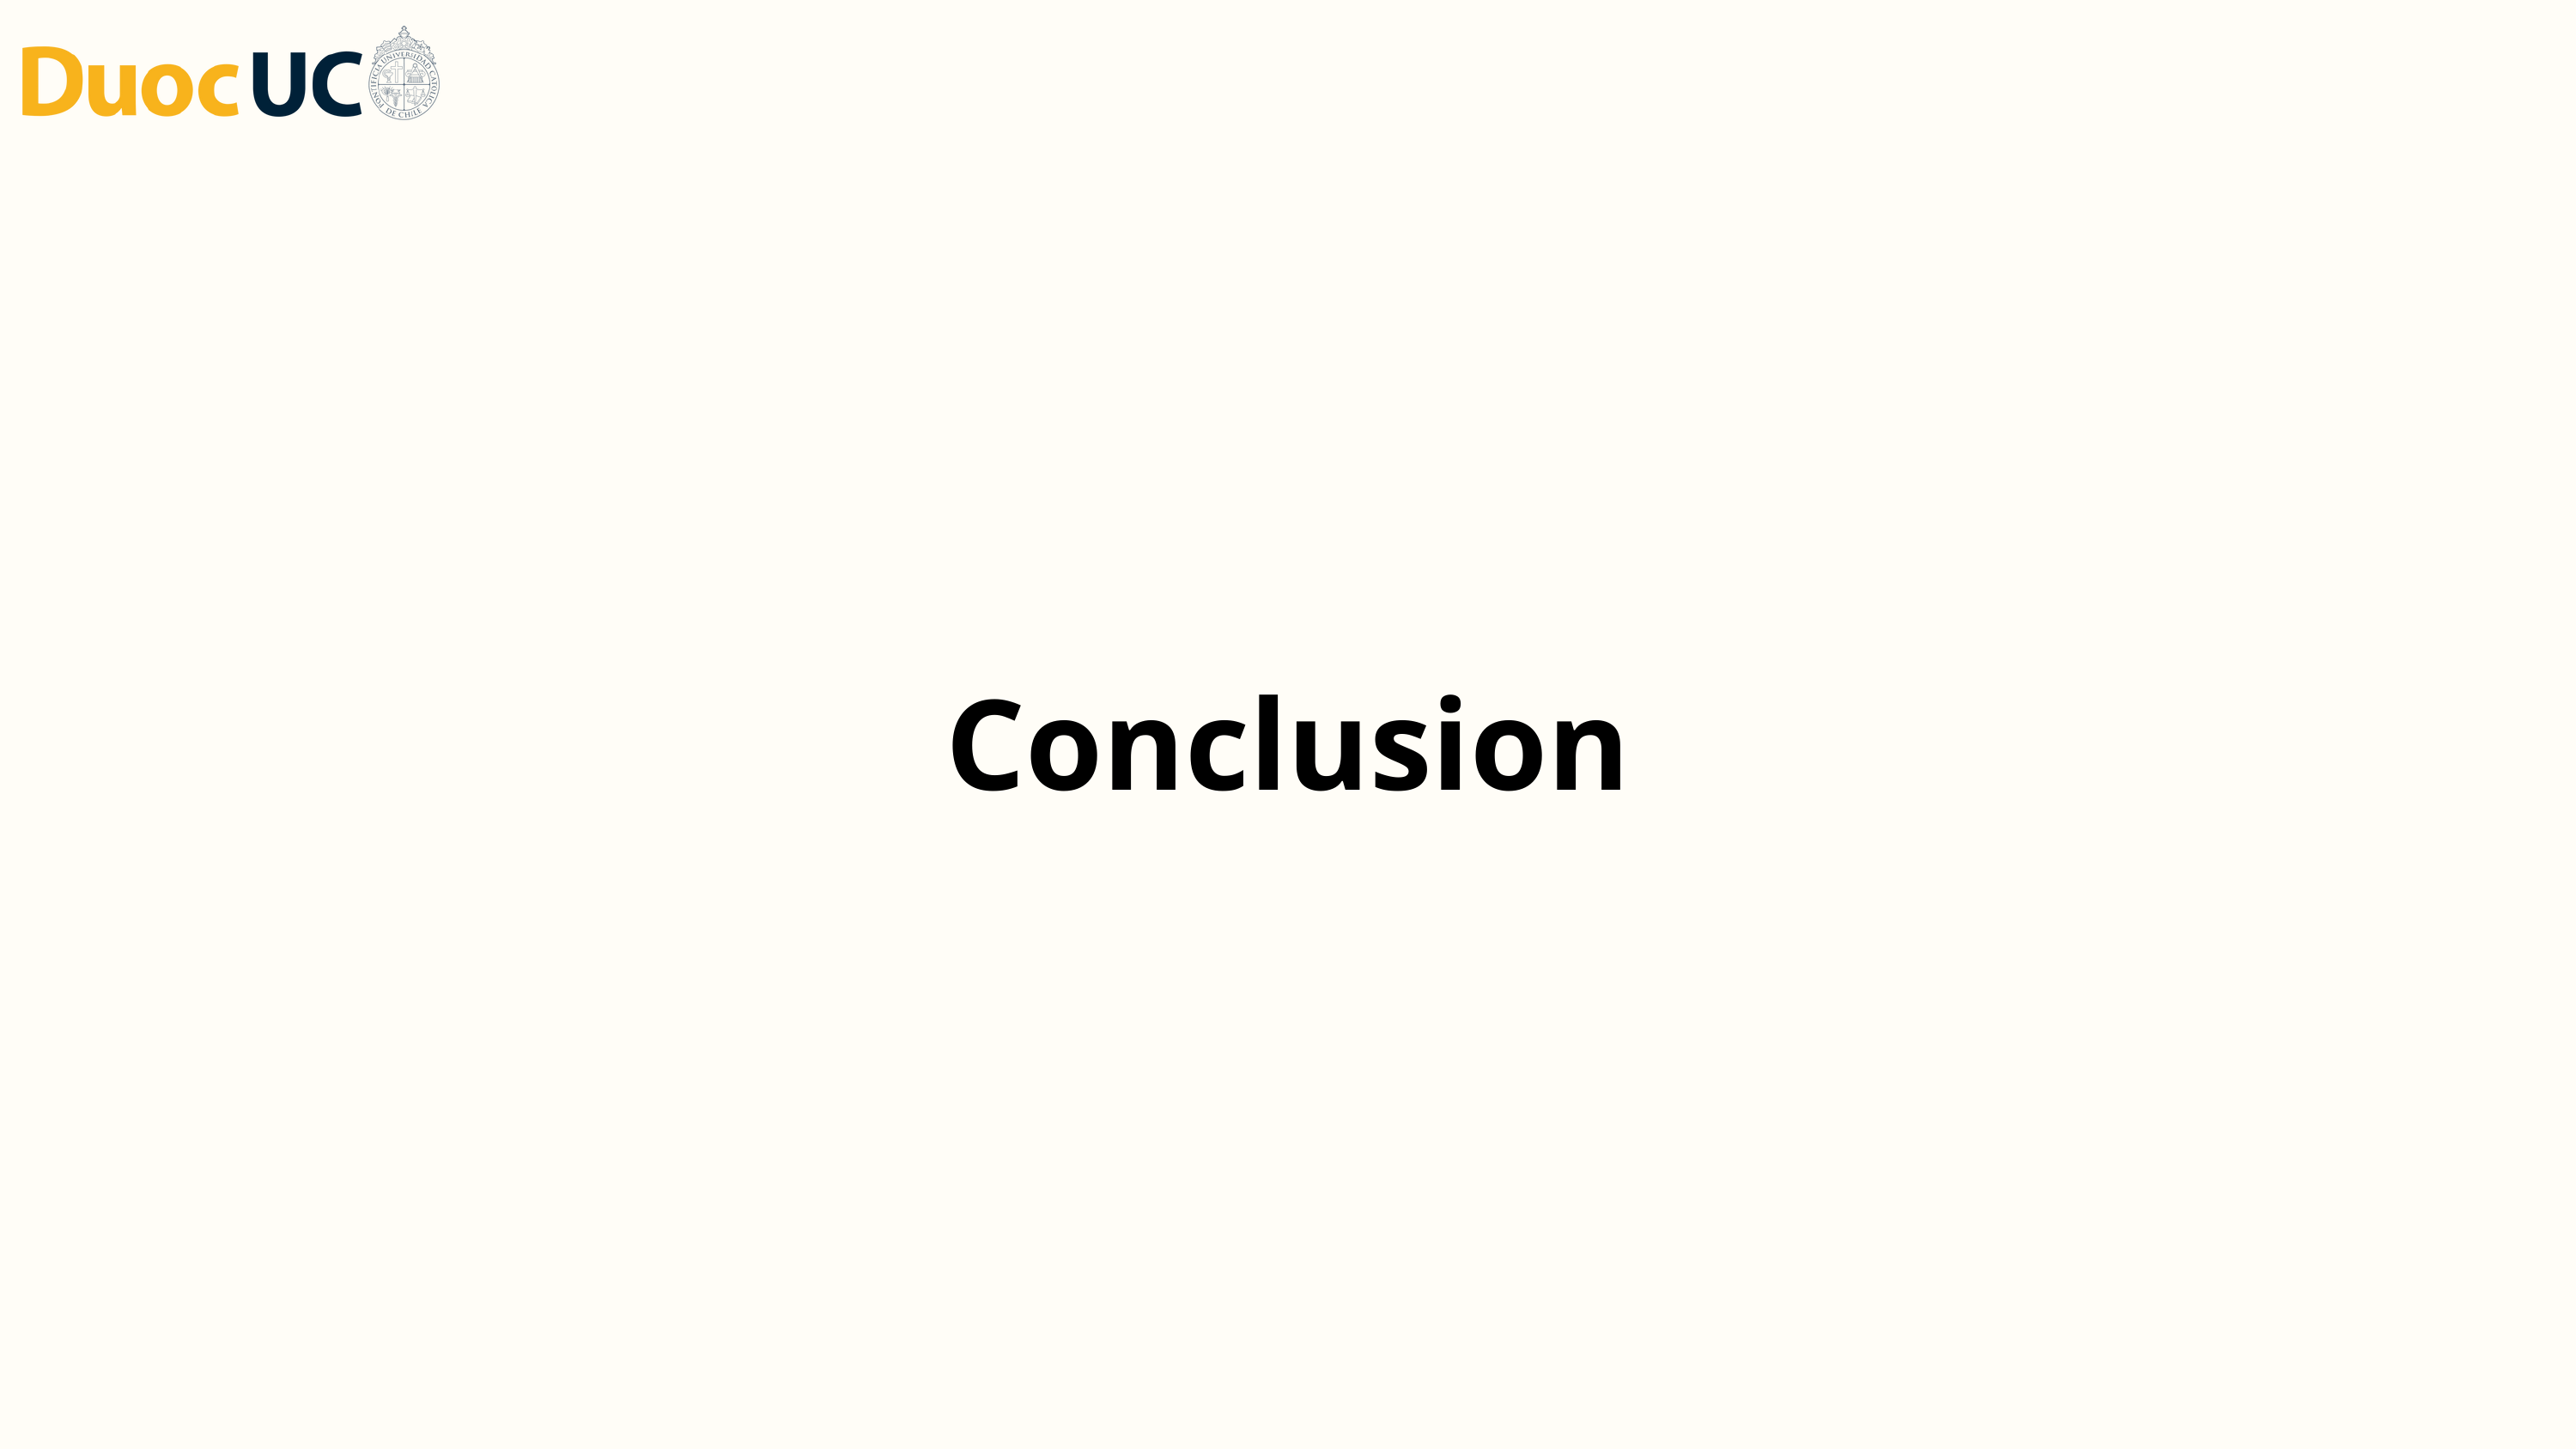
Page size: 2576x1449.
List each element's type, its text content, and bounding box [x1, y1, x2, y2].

text_box Conclusion [902, 640, 1674, 815]
text_box [16, 20, 445, 126]
